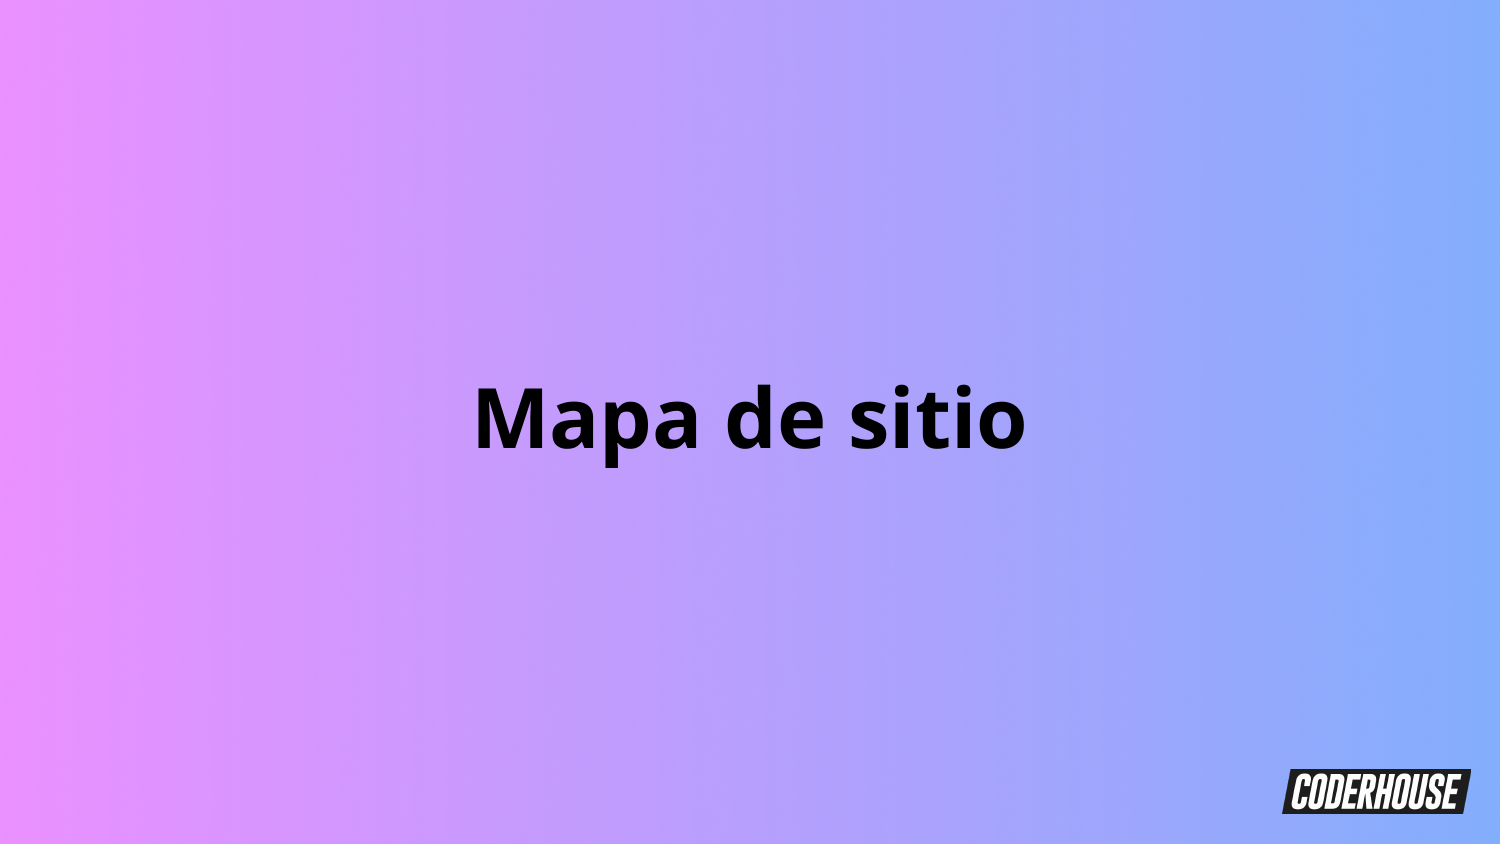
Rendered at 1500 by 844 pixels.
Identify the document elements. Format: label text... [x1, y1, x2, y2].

picture [0, 0, 1500, 844]
text_box Mapa de sitio [239, 361, 1261, 482]
